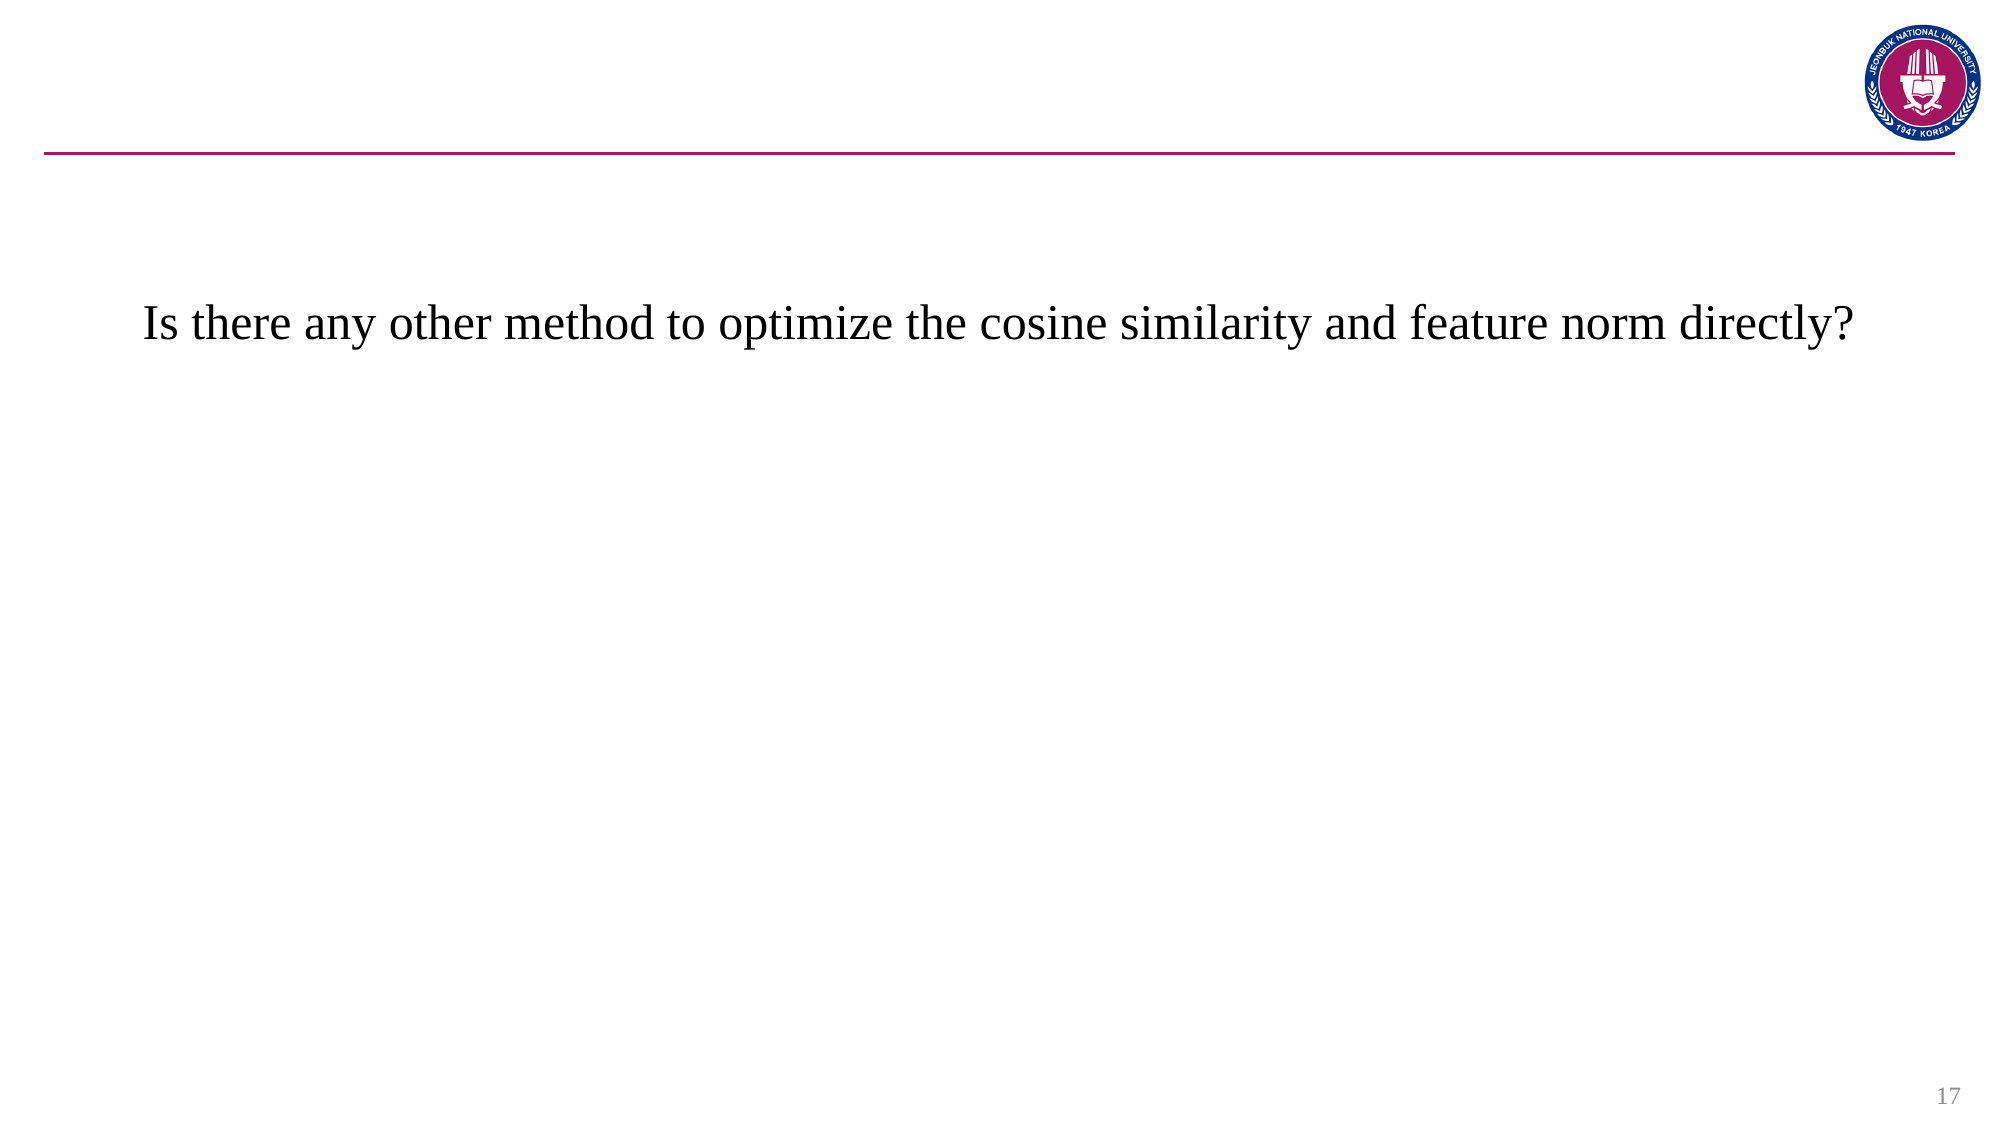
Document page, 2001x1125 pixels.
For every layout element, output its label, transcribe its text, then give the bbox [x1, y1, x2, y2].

picture [1863, 23, 1982, 142]
list Is there any other method to optimize the cosine similarity and feature norm directly? [101, 288, 1898, 359]
slide_number 17 [1897, 1065, 2000, 1125]
